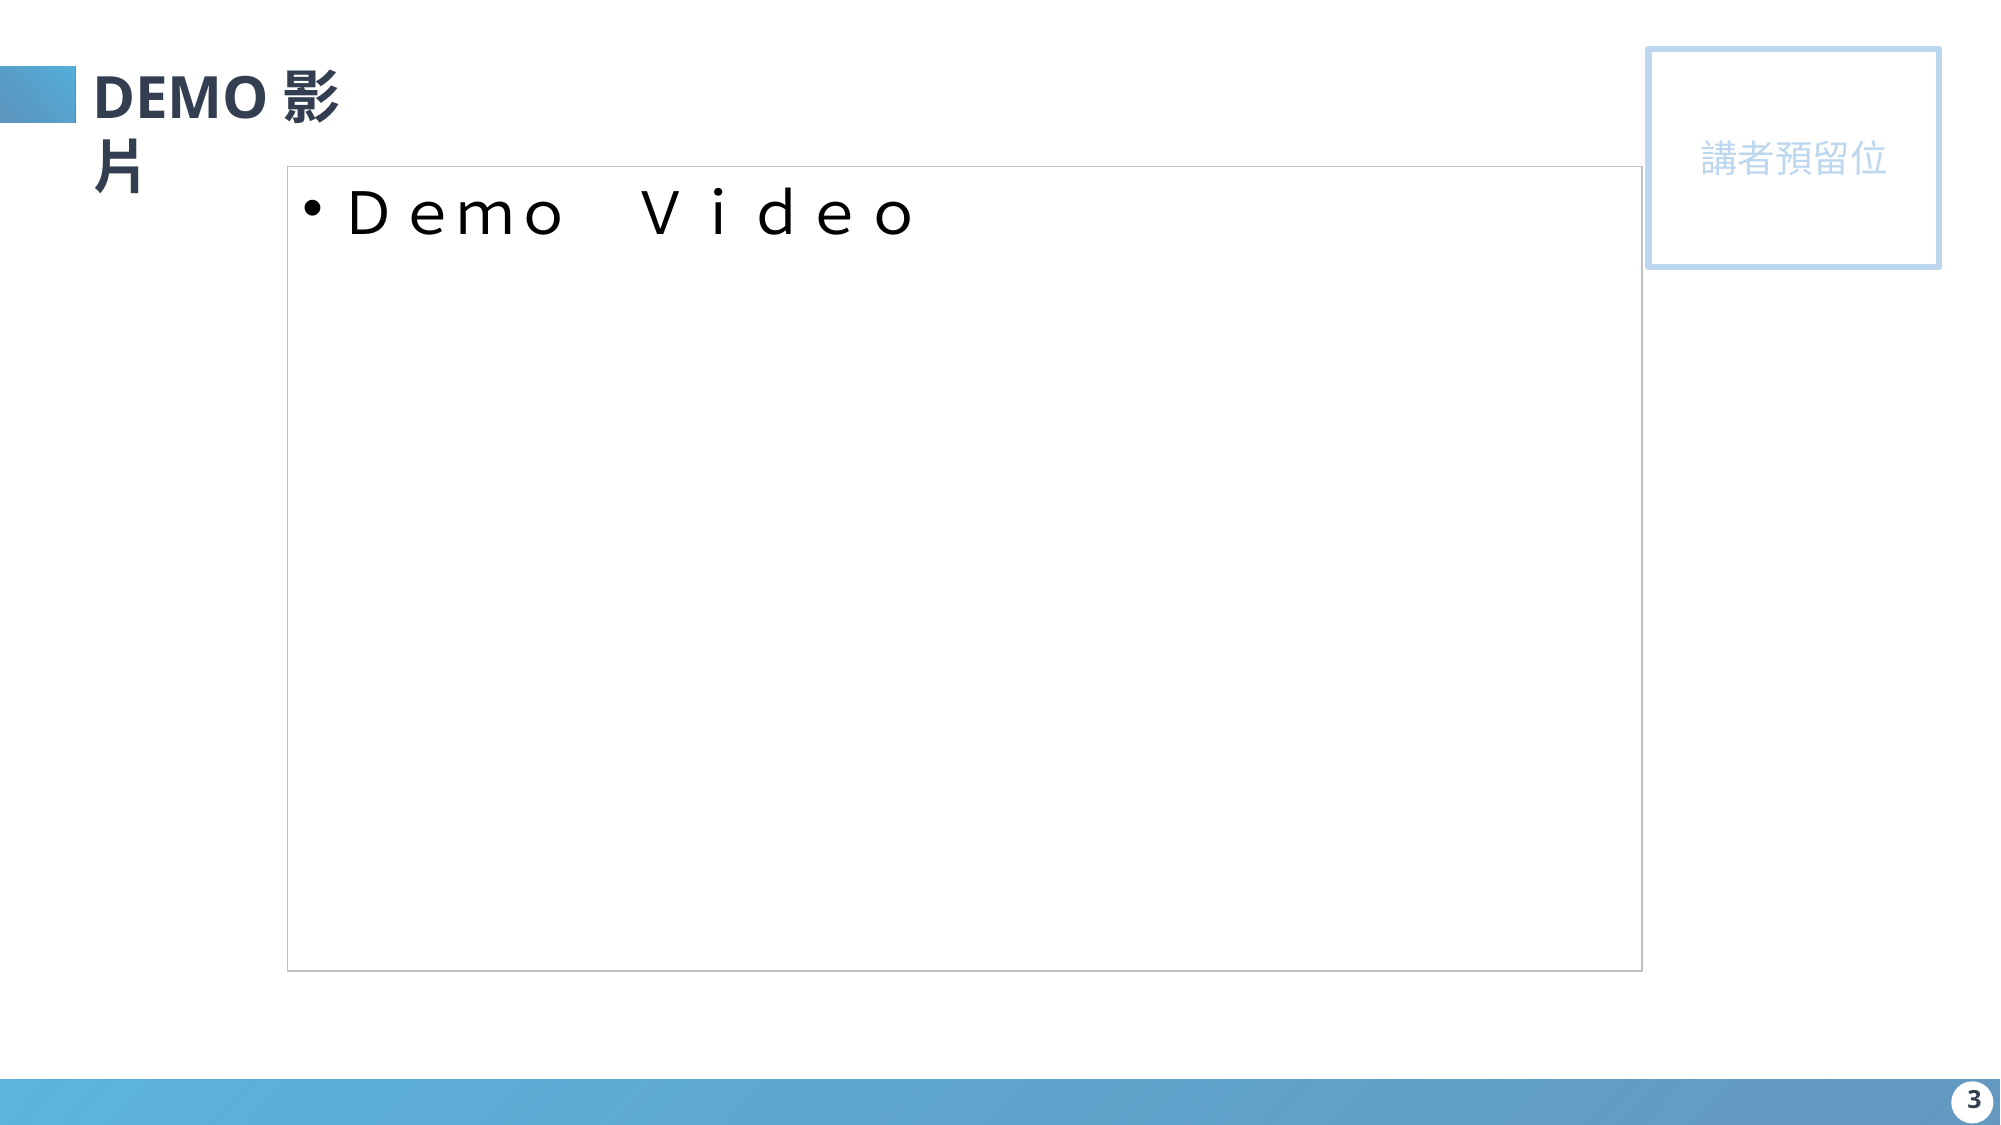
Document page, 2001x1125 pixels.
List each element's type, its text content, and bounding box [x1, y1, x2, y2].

text_box DEMO影片 [77, 53, 411, 209]
slide_number 3 [1546, 1070, 1997, 1125]
list Ｄｅｍｏ Ｖｉｄｅｏ [287, 166, 1643, 972]
